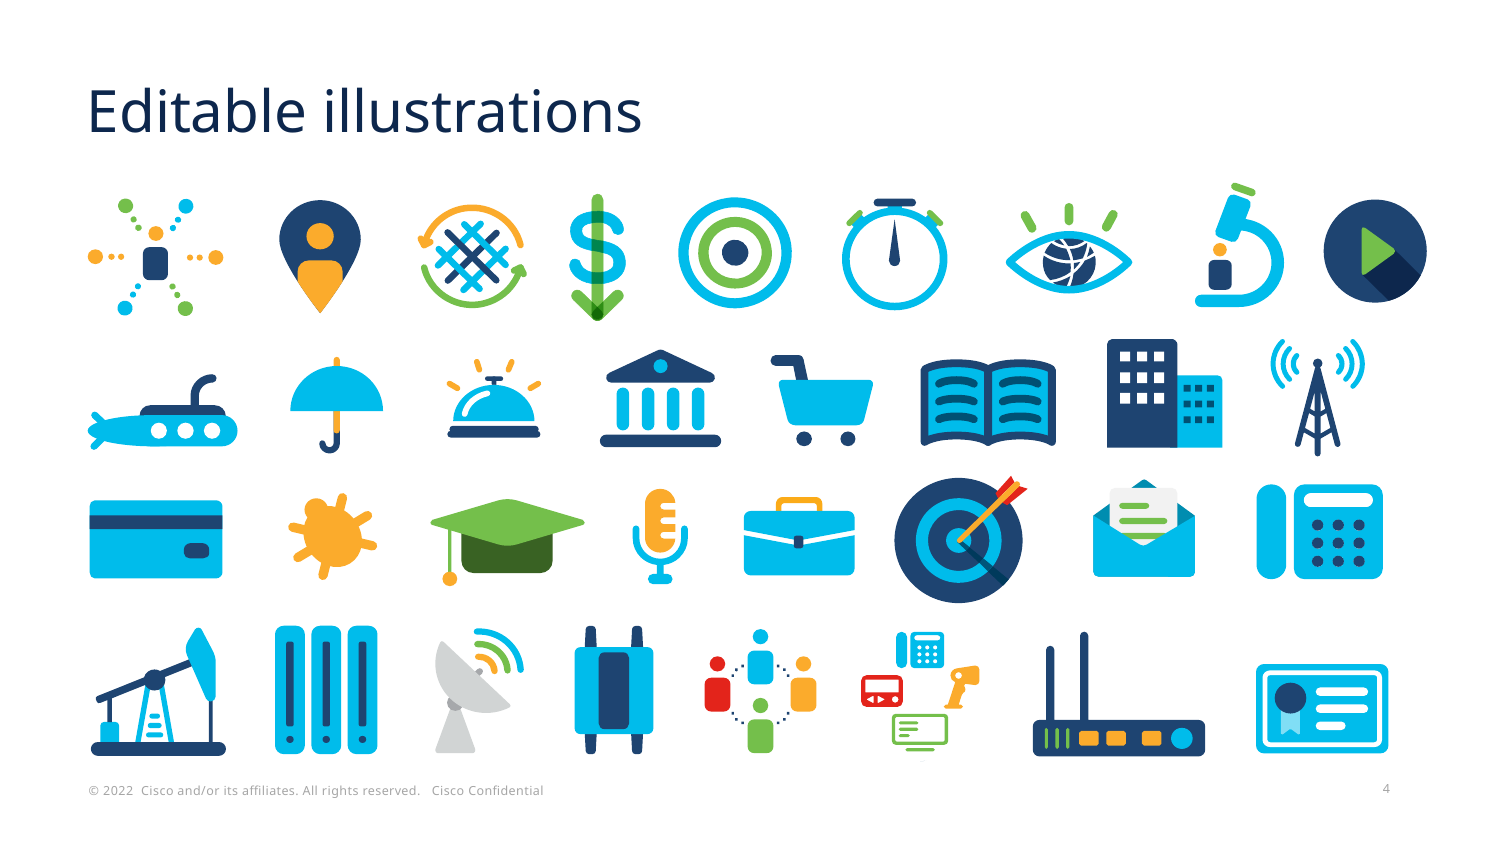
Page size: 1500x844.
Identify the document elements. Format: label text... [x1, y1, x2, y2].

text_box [569, 193, 627, 321]
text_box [430, 627, 525, 754]
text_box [292, 497, 373, 576]
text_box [89, 500, 223, 579]
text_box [1032, 631, 1206, 757]
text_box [771, 354, 874, 447]
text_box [632, 488, 689, 585]
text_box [1256, 484, 1384, 580]
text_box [279, 199, 361, 314]
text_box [1106, 338, 1223, 448]
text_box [674, 197, 796, 309]
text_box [743, 496, 855, 576]
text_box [1005, 202, 1134, 294]
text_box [87, 378, 238, 447]
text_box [894, 475, 1029, 604]
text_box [1093, 478, 1196, 577]
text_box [430, 498, 585, 587]
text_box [274, 625, 378, 755]
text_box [87, 197, 224, 318]
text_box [605, 349, 716, 442]
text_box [924, 362, 1053, 443]
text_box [841, 198, 948, 311]
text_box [1270, 338, 1365, 457]
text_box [704, 628, 817, 754]
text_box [1194, 181, 1285, 308]
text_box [574, 625, 654, 755]
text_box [90, 626, 227, 756]
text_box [420, 204, 524, 309]
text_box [1323, 199, 1427, 303]
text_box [860, 631, 980, 762]
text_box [290, 359, 384, 451]
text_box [1255, 663, 1389, 754]
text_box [449, 361, 539, 435]
title Editable illustrations [71, 55, 1441, 176]
